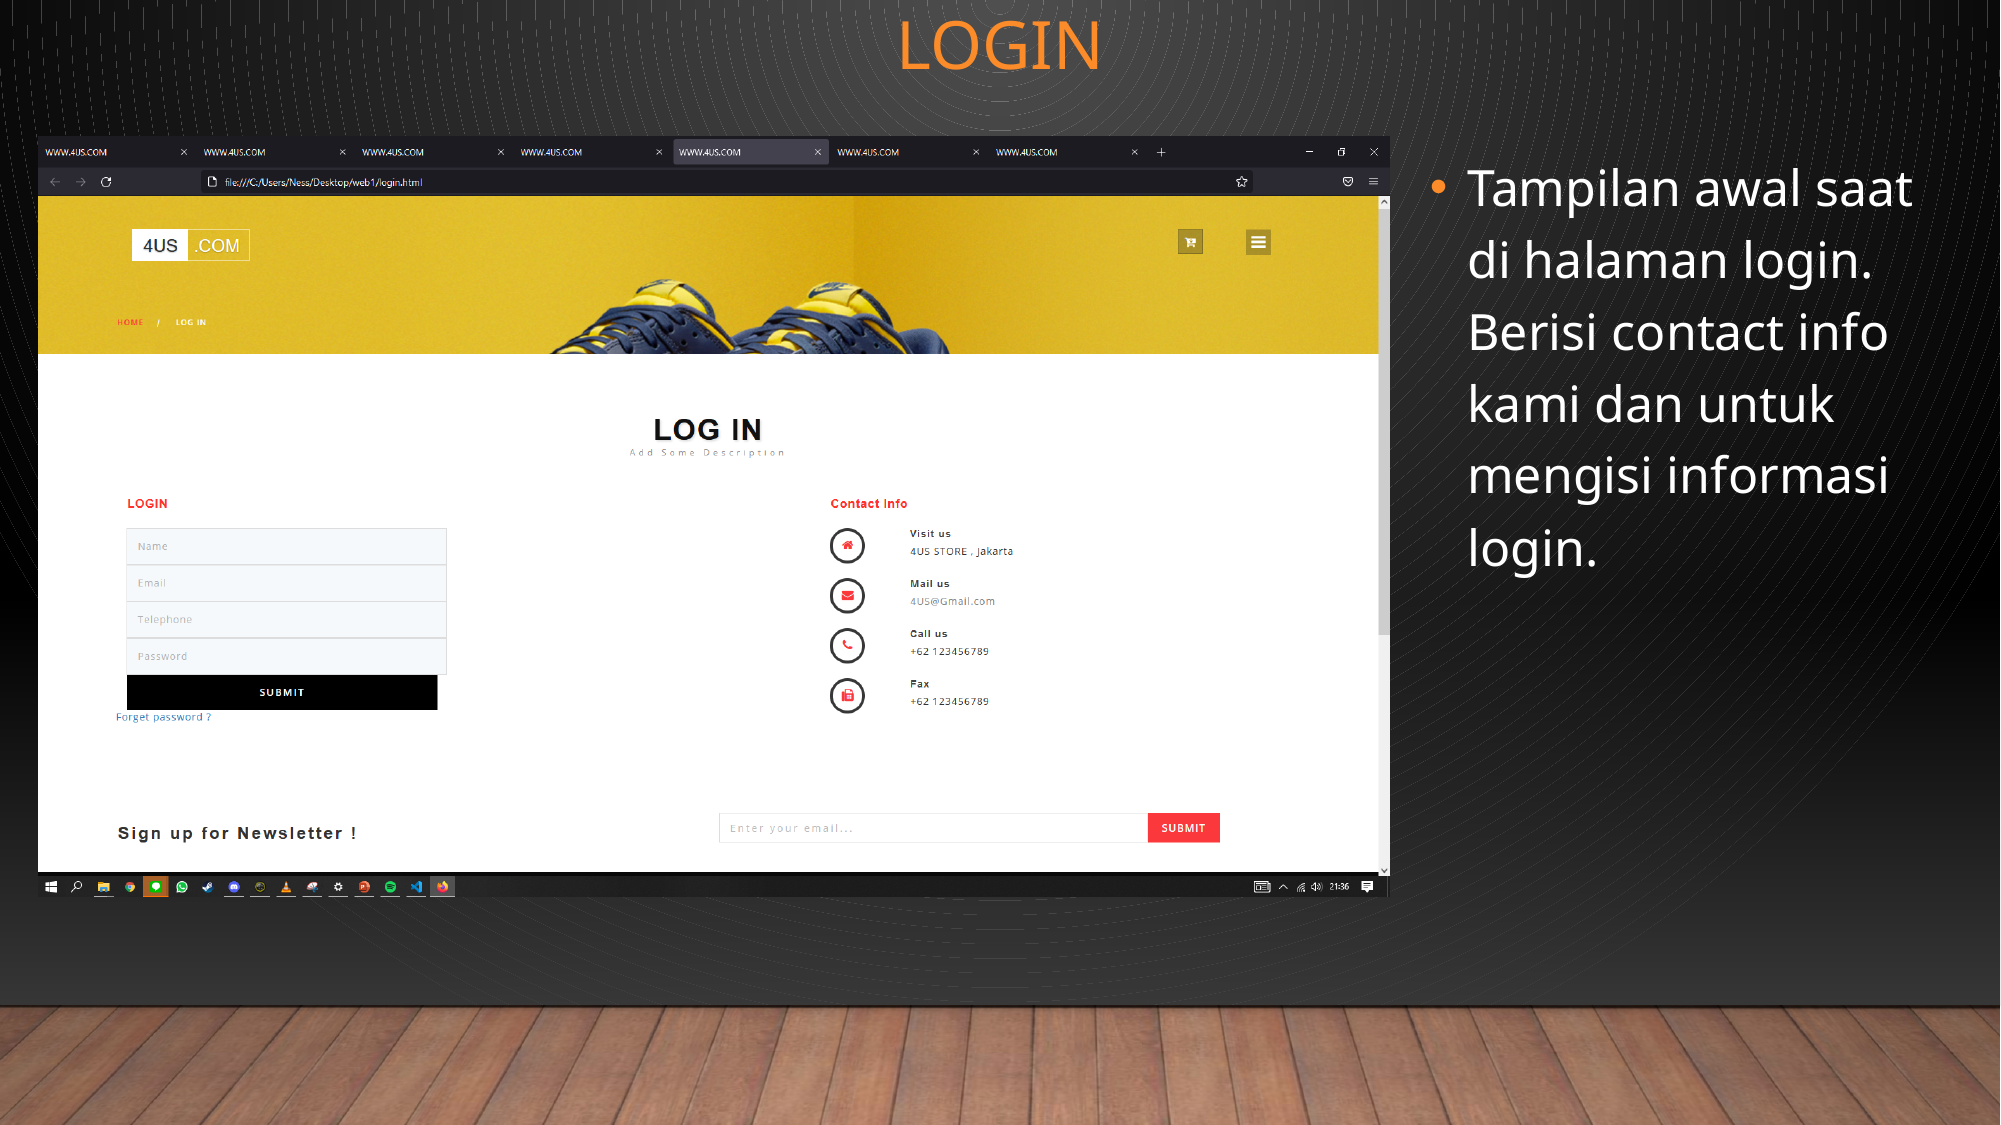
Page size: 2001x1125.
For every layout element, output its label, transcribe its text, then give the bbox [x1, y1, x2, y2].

list Tampilan awal saat di halaman login. Berisi contact info kami dan untuk mengisi informasi login. [1414, 136, 1938, 897]
picture [37, 136, 1390, 897]
title login [238, 0, 1763, 97]
picture [0, 1005, 2000, 1125]
